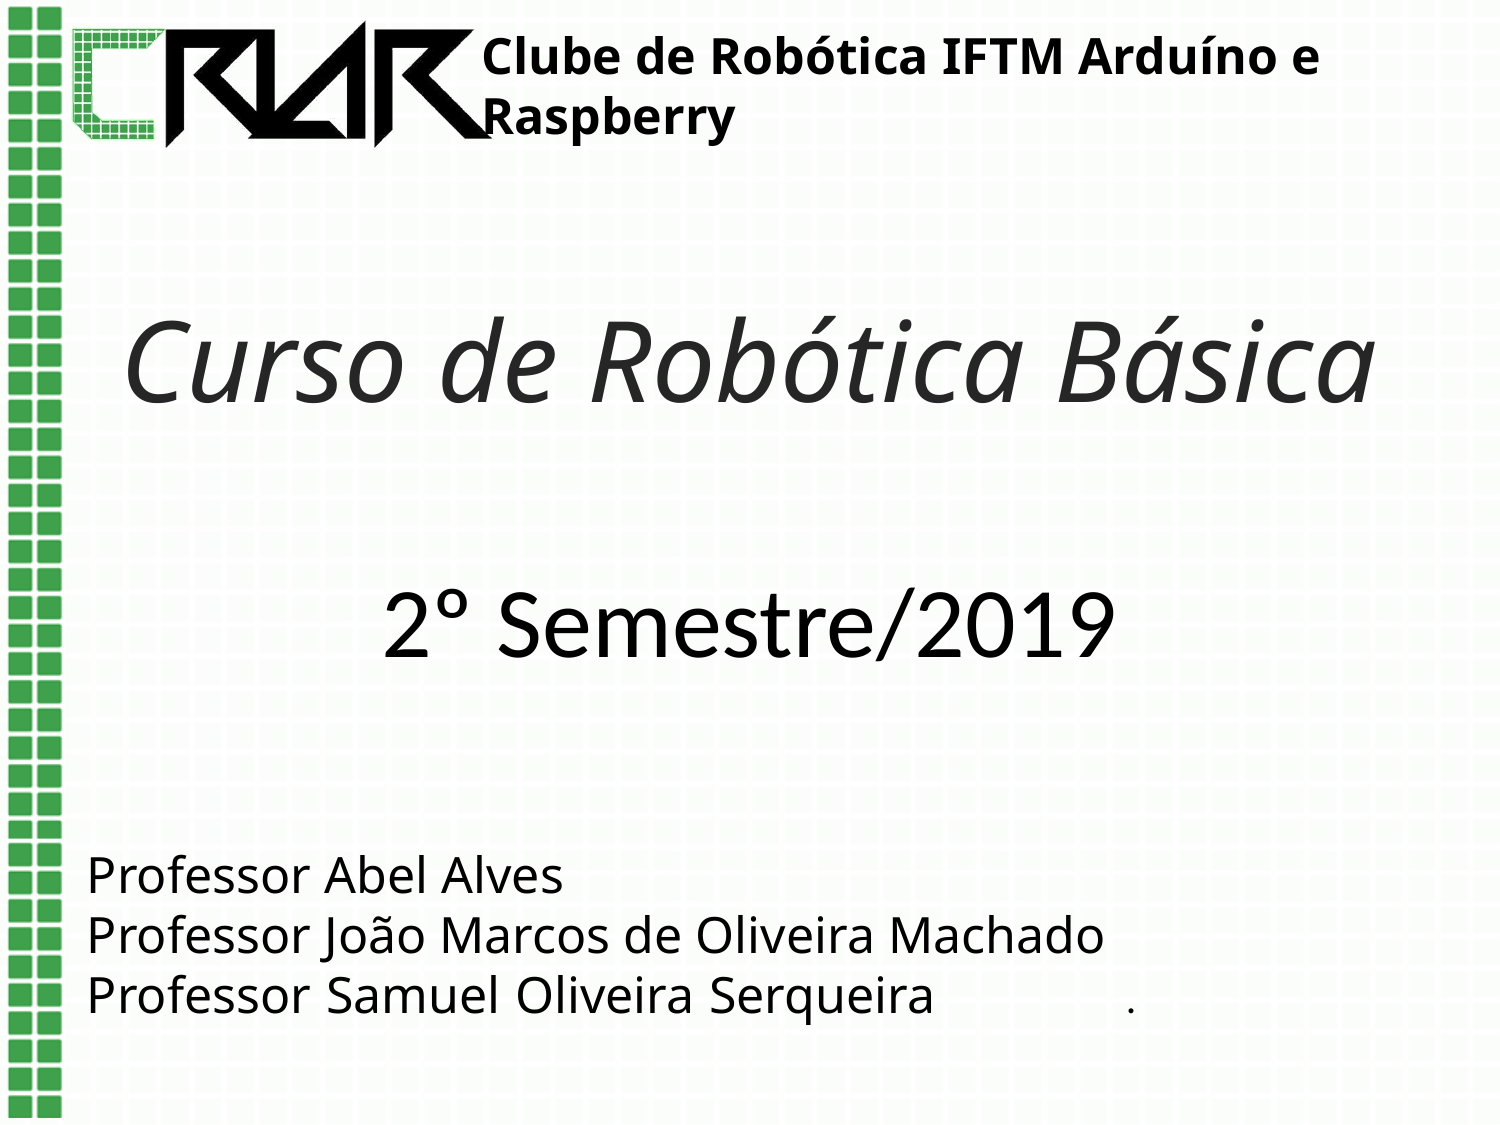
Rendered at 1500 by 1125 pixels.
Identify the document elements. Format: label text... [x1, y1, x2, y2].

title Clube de Robótica IFTM Arduíno e Raspberry [501, 52, 1500, 118]
picture [68, 18, 496, 151]
picture [6, 4, 66, 1118]
text_box Curso de Robótica Básica [71, 304, 1500, 411]
text_box Professor Abel Alves Professor João Marcos de Oliveira Machado Professor Samuel Oliveira Serqueira . [71, 857, 1163, 1001]
text_box 2º Semestre/2019 [361, 564, 1139, 671]
